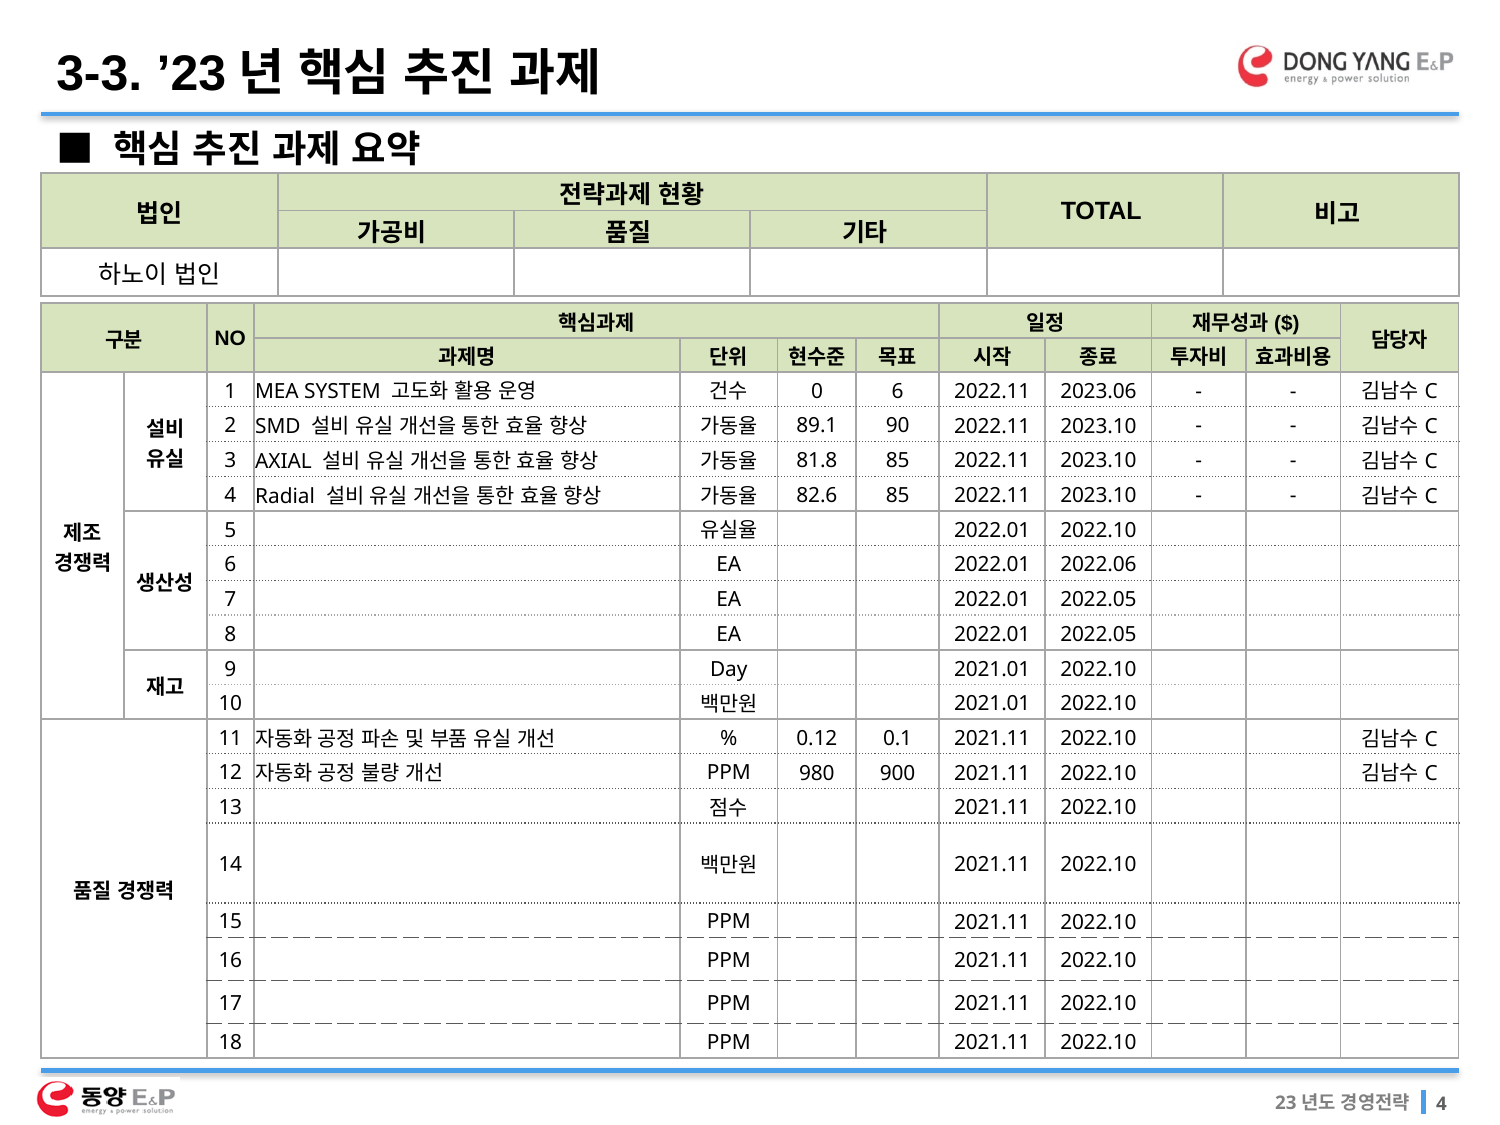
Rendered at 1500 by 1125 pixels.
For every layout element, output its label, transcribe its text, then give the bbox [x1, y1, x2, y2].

table_cell [1247, 580, 1340, 615]
table_header NO [208, 304, 253, 371]
table_cell [1341, 1023, 1458, 1057]
table_cell [1247, 615, 1340, 649]
table_cell [1152, 580, 1245, 615]
table_cell [778, 651, 855, 685]
table_cell [1152, 754, 1245, 788]
table_cell 2022.10 [1046, 788, 1151, 823]
table_cell - [1152, 476, 1245, 510]
table_cell 90 [857, 407, 938, 441]
table_cell [255, 615, 679, 649]
table_cell 82.6 [778, 476, 855, 510]
table_cell [1341, 938, 1458, 980]
table_cell 2022.01 [940, 512, 1044, 546]
table_cell [255, 512, 679, 546]
table_cell 0.1 [857, 720, 938, 754]
table_cell [778, 512, 855, 546]
table_header 법인 [42, 174, 277, 247]
table_cell [1247, 685, 1340, 718]
table_cell [255, 546, 679, 580]
table_cell [1341, 546, 1458, 580]
table_cell 가동율 [681, 476, 777, 510]
table_cell 2022.05 [1046, 615, 1151, 649]
table_cell 2022.10 [1046, 903, 1151, 938]
table_cell Radial 설비 유실 개선을 통한 효율 향상 [255, 476, 679, 510]
table_cell - [1152, 441, 1245, 476]
table_cell 8 [208, 615, 253, 649]
table_cell 16 [208, 938, 253, 980]
table_cell 현수준 [778, 339, 855, 371]
table_cell 2021.11 [940, 788, 1044, 823]
table_cell 제조 경쟁력 [42, 373, 123, 718]
table_cell 김남수C [1341, 476, 1458, 510]
table_cell 6 [208, 546, 253, 580]
table_cell 2022.10 [1046, 823, 1151, 903]
table_cell [1341, 788, 1458, 823]
table_cell 2021.11 [940, 754, 1044, 788]
table_cell 12 [208, 754, 253, 788]
table_cell [857, 512, 938, 546]
table_cell 1 [208, 373, 253, 407]
table_cell 2022.10 [1046, 938, 1151, 980]
table_cell 효과비용 [1247, 339, 1340, 371]
table_cell 2022.01 [940, 580, 1044, 615]
table_cell % [681, 720, 777, 754]
table_cell 2021.11 [940, 1023, 1044, 1057]
table_cell 2022.10 [1046, 980, 1151, 1023]
table_cell EA [681, 546, 777, 580]
table_cell SMD 설비 유실 개선을 통한 효율 향상 [255, 407, 679, 441]
table_cell MEA SYSTEM 고도화 활용 운영 [255, 373, 679, 407]
table_cell 2022.06 [1046, 546, 1151, 580]
table_cell [1247, 980, 1340, 1023]
table_cell 김남수C [1341, 754, 1458, 788]
table_cell 10 [208, 685, 253, 718]
table_header 구분 [42, 304, 206, 371]
table_cell [857, 823, 938, 903]
table_cell 2022.01 [940, 546, 1044, 580]
table_cell 가공비 [279, 211, 513, 247]
table_cell - [1247, 441, 1340, 476]
table_cell [1341, 512, 1458, 546]
picture [35, 1077, 180, 1119]
table_cell [778, 580, 855, 615]
table_cell 품질 [515, 211, 749, 247]
table_header 전략과제 현황 [279, 174, 986, 210]
table_cell 2023.10 [1046, 441, 1151, 476]
table_cell [778, 1023, 855, 1057]
table_cell PPM [681, 903, 777, 938]
table_cell 17 [208, 980, 253, 1023]
table_cell 자동화 공정 파손 및 부품 유실 개선 [255, 720, 679, 754]
table_cell [1247, 754, 1340, 788]
table_cell [279, 249, 513, 295]
table_cell [1224, 249, 1458, 295]
table_cell 김남수C [1341, 407, 1458, 441]
table_cell 백만원 [681, 685, 777, 718]
table_cell PPM [681, 1023, 777, 1057]
table_cell 목표 [857, 339, 938, 371]
table_cell [1152, 1023, 1245, 1057]
table_cell 기타 [751, 211, 986, 247]
table_cell [1152, 685, 1245, 718]
table_cell [255, 823, 679, 903]
table_header 핵심과제 [255, 304, 938, 337]
table_cell [1341, 580, 1458, 615]
table_cell [778, 903, 855, 938]
table_cell [751, 249, 986, 295]
table_cell [255, 580, 679, 615]
table_cell 85 [857, 476, 938, 510]
table_cell [255, 685, 679, 718]
table_cell EA [681, 615, 777, 649]
table_cell [1152, 938, 1245, 980]
table_cell 13 [208, 788, 253, 823]
table_cell 건수 [681, 373, 777, 407]
table_cell [515, 249, 749, 295]
table_cell 0.12 [778, 720, 855, 754]
text_box ■ 핵심 추진 과제 요약 [41, 118, 1022, 172]
table_cell [1341, 685, 1458, 718]
table_cell 89.1 [778, 407, 855, 441]
table_cell 2021.11 [940, 903, 1044, 938]
table_cell [778, 938, 855, 980]
table_cell [778, 546, 855, 580]
table_cell 2023.10 [1046, 476, 1151, 510]
table_cell - [1247, 407, 1340, 441]
table_header TOTAL [988, 174, 1222, 247]
table_cell - [1247, 476, 1340, 510]
table_cell 2021.11 [940, 823, 1044, 903]
table_cell [1341, 615, 1458, 649]
table_cell [255, 903, 679, 938]
table_cell PPM [681, 980, 777, 1023]
table_cell [1247, 546, 1340, 580]
table_cell 품질 경쟁력 [42, 720, 206, 1057]
table_cell [1247, 823, 1340, 903]
table_cell [1247, 720, 1340, 754]
table_cell [1152, 788, 1245, 823]
table_cell 81.8 [778, 441, 855, 476]
table_cell 14 [208, 823, 253, 903]
table_cell [857, 580, 938, 615]
table_cell 2023.06 [1046, 373, 1151, 407]
table_cell [1247, 938, 1340, 980]
table_cell - [1152, 407, 1245, 441]
table_cell 2022.11 [940, 476, 1044, 510]
table_cell 11 [208, 720, 253, 754]
table_cell 2022.11 [940, 373, 1044, 407]
table_cell [1341, 903, 1458, 938]
table_cell - [1247, 373, 1340, 407]
table_cell 자동화 공정 불량 개선 [255, 754, 679, 788]
table_cell 과제명 [255, 339, 679, 371]
table_cell 2021.11 [940, 720, 1044, 754]
table_cell [1152, 512, 1245, 546]
table_cell [778, 788, 855, 823]
table_cell [778, 980, 855, 1023]
table_cell [857, 903, 938, 938]
table_cell 김남수C [1341, 441, 1458, 476]
table_cell 생산성 [125, 512, 206, 649]
table_cell [255, 980, 679, 1023]
table_cell 2022.01 [940, 615, 1044, 649]
table_header 재무성과($) [1152, 304, 1340, 337]
table_cell [1152, 980, 1245, 1023]
table_cell 2023.10 [1046, 407, 1151, 441]
table_cell [988, 249, 1222, 295]
table_cell [857, 685, 938, 718]
table_cell 2022.11 [940, 441, 1044, 476]
table_cell [1152, 823, 1245, 903]
table_cell 단위 [681, 339, 777, 371]
table_cell PPM [681, 938, 777, 980]
table_cell 900 [857, 754, 938, 788]
table_cell 시작 [940, 339, 1044, 371]
picture [1234, 42, 1457, 90]
table_cell [857, 788, 938, 823]
table_cell [1152, 615, 1245, 649]
table_cell 6 [857, 373, 938, 407]
table_cell 2022.10 [1046, 754, 1151, 788]
table_cell AXIAL 설비 유실 개선을 통한 효율 향상 [255, 441, 679, 476]
table_cell [255, 1023, 679, 1057]
table_cell [778, 615, 855, 649]
table_cell 2022.10 [1046, 720, 1151, 754]
table_cell [778, 823, 855, 903]
table_cell 가동율 [681, 407, 777, 441]
table_cell 김남수C [1341, 373, 1458, 407]
table_cell 0 [778, 373, 855, 407]
table_cell [778, 685, 855, 718]
table_cell [1341, 980, 1458, 1023]
table_cell [1247, 903, 1340, 938]
table_cell 2022.10 [1046, 1023, 1151, 1057]
table_cell 2022.11 [940, 407, 1044, 441]
table_cell 2021.01 [940, 651, 1044, 685]
table_cell 18 [208, 1023, 253, 1057]
table_cell [857, 546, 938, 580]
table_cell 점수 [681, 788, 777, 823]
table_cell 4 [208, 476, 253, 510]
table_cell 가동율 [681, 441, 777, 476]
table_cell 김남수C [1341, 720, 1458, 754]
table_cell [1247, 1023, 1340, 1057]
table_cell PPM [681, 754, 777, 788]
table_cell [857, 938, 938, 980]
table_cell 종료 [1046, 339, 1151, 371]
table_cell [1152, 903, 1245, 938]
table_cell [1152, 720, 1245, 754]
table_cell [1341, 651, 1458, 685]
table_cell [1247, 512, 1340, 546]
table_cell 2021.11 [940, 938, 1044, 980]
table_cell [255, 788, 679, 823]
table_cell 7 [208, 580, 253, 615]
table_cell [1341, 823, 1458, 903]
table_cell [857, 980, 938, 1023]
table_header 담당자 [1341, 304, 1458, 371]
table_cell 2022.10 [1046, 512, 1151, 546]
table_cell 2021.01 [940, 685, 1044, 718]
table_cell [1247, 788, 1340, 823]
table_cell 980 [778, 754, 855, 788]
table_cell Day [681, 651, 777, 685]
table_cell 5 [208, 512, 253, 546]
table_cell 3 [208, 441, 253, 476]
table_cell 2022.10 [1046, 651, 1151, 685]
table_cell 백만원 [681, 823, 777, 903]
table_cell 재고 [125, 651, 206, 718]
table_cell [857, 651, 938, 685]
table_cell 2022.05 [1046, 580, 1151, 615]
table_header 비고 [1224, 174, 1458, 247]
table_cell [1152, 651, 1245, 685]
table_cell [255, 938, 679, 980]
table_cell [857, 1023, 938, 1057]
table_cell [857, 615, 938, 649]
text_box 3-3. ’23년 핵심 추진 과제 [41, 41, 1022, 109]
table_cell 투자비 [1152, 339, 1245, 371]
table_cell 2 [208, 407, 253, 441]
table_cell 85 [857, 441, 938, 476]
table_cell 2022.10 [1046, 685, 1151, 718]
table_cell 2021.11 [940, 980, 1044, 1023]
table_cell 9 [208, 651, 253, 685]
table_cell [1152, 546, 1245, 580]
table_cell - [1152, 373, 1245, 407]
table_cell EA [681, 580, 777, 615]
table_cell [1247, 651, 1340, 685]
table_cell 설비 유실 [125, 373, 206, 510]
table_cell [255, 651, 679, 685]
table_cell 15 [208, 903, 253, 938]
table_cell 유실율 [681, 512, 777, 546]
table_header 일정 [940, 304, 1151, 337]
table_cell 하노이 법인 [42, 249, 277, 295]
